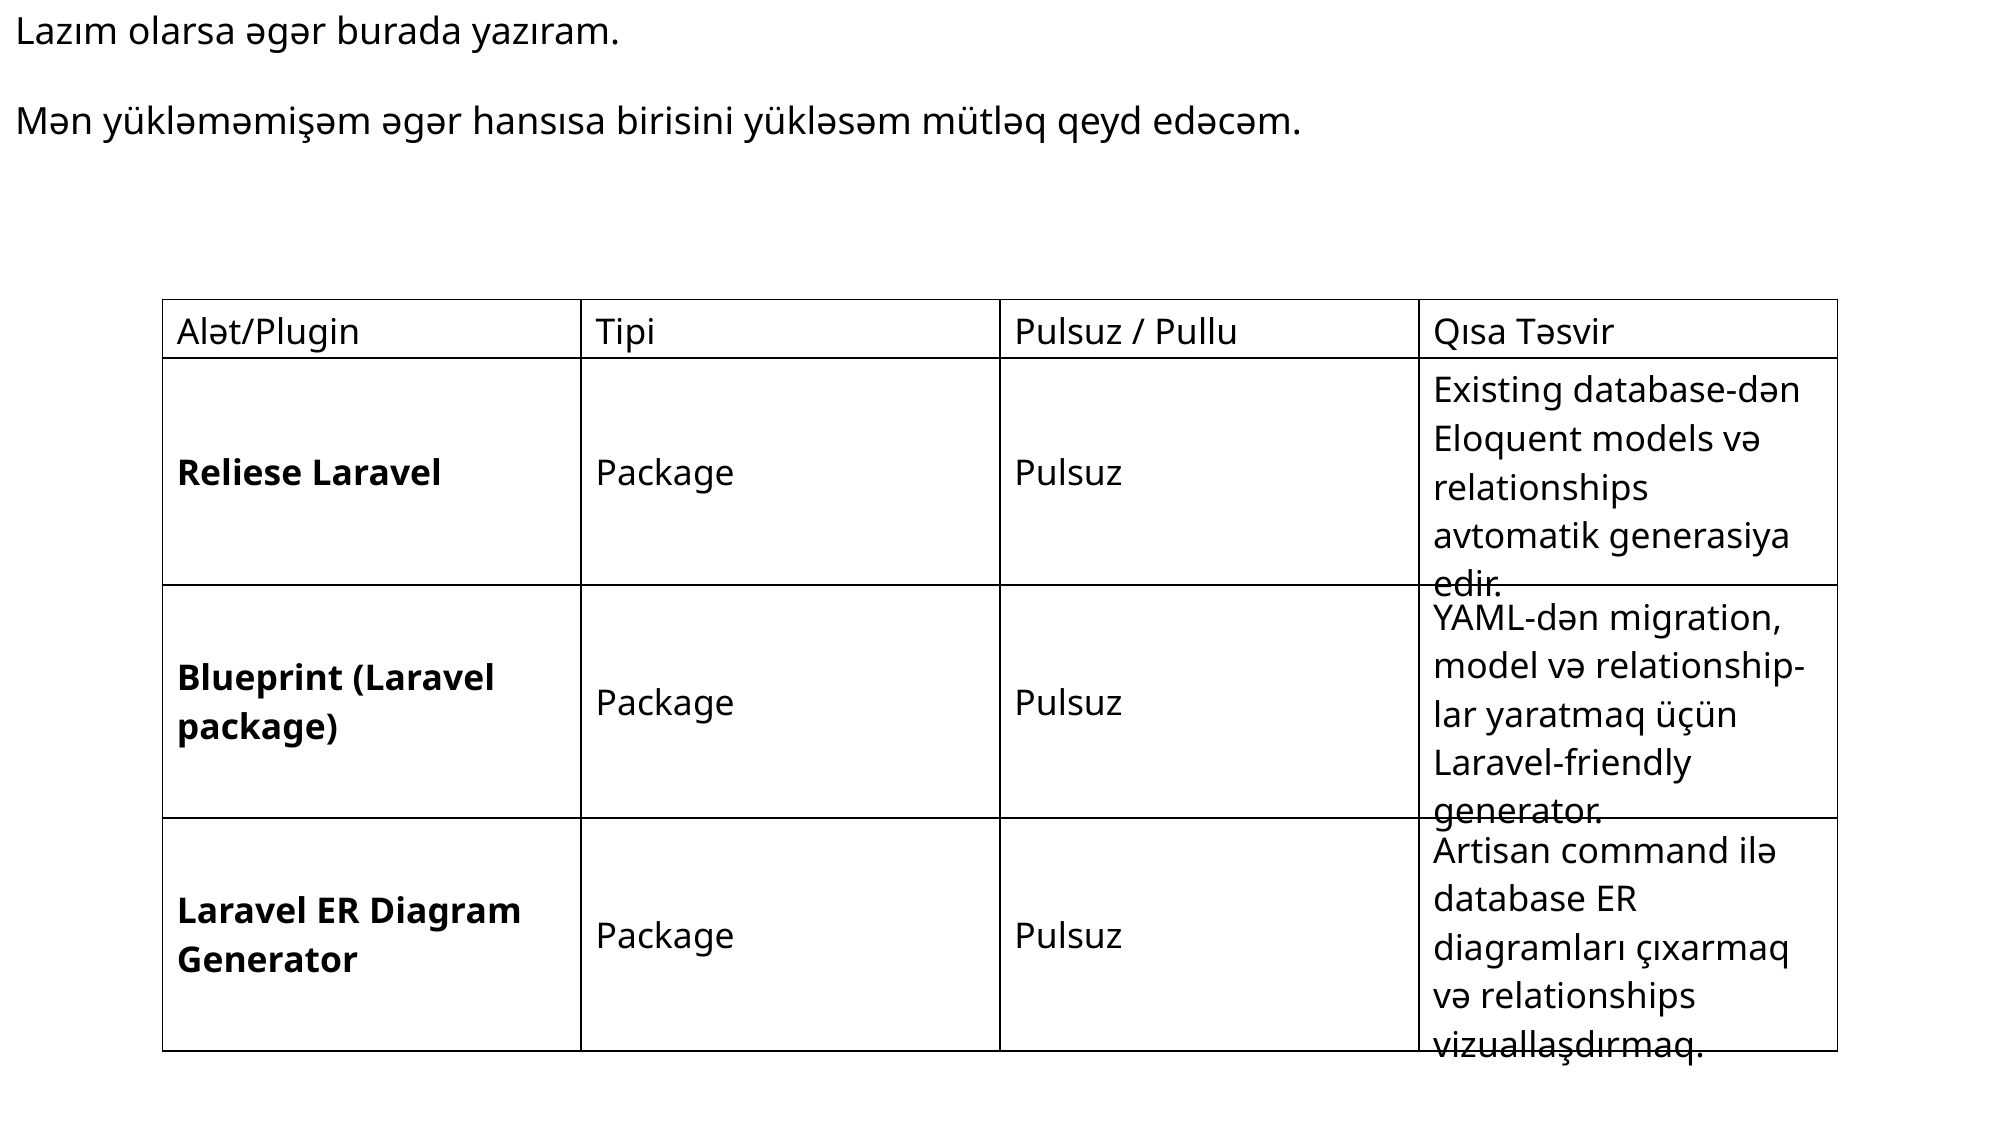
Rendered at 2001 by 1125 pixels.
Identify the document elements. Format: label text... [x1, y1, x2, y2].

table_cell Pulsuz [1001, 359, 1418, 584]
table_cell Package [582, 819, 999, 1050]
text_box Lazım olarsa əgər burada yazıram. Mən yükləməmişəm əgər hansısa birisini yükləsəm mütləq qeyd edəcəm. [0, 0, 2000, 195]
table_cell Existing database-dən Eloquent models və relationships avtomatik generasiya edir. [1420, 359, 1837, 584]
table_cell Laravel ER Diagram Generator [163, 819, 580, 1050]
table_cell YAML-dən migration, model və relationship-lar yaratmaq üçün Laravel-friendly generator. [1420, 586, 1837, 817]
table_header Qısa Təsvir [1420, 300, 1837, 357]
table_cell Artisan command ilə database ER diagramları çıxarmaq və relationships vizuallaşdırmaq. [1420, 819, 1837, 1050]
table_cell Reliese Laravel [163, 359, 580, 584]
table_cell Blueprint (Laravel package) [163, 586, 580, 817]
table_header Alət/Plugin [163, 300, 580, 357]
table_cell Package [582, 359, 999, 584]
table_cell Pulsuz [1001, 586, 1418, 817]
table_header Tipi [582, 300, 999, 357]
table_header Pulsuz / Pullu [1001, 300, 1418, 357]
table_cell Package [582, 586, 999, 817]
table_cell Pulsuz [1001, 819, 1418, 1050]
